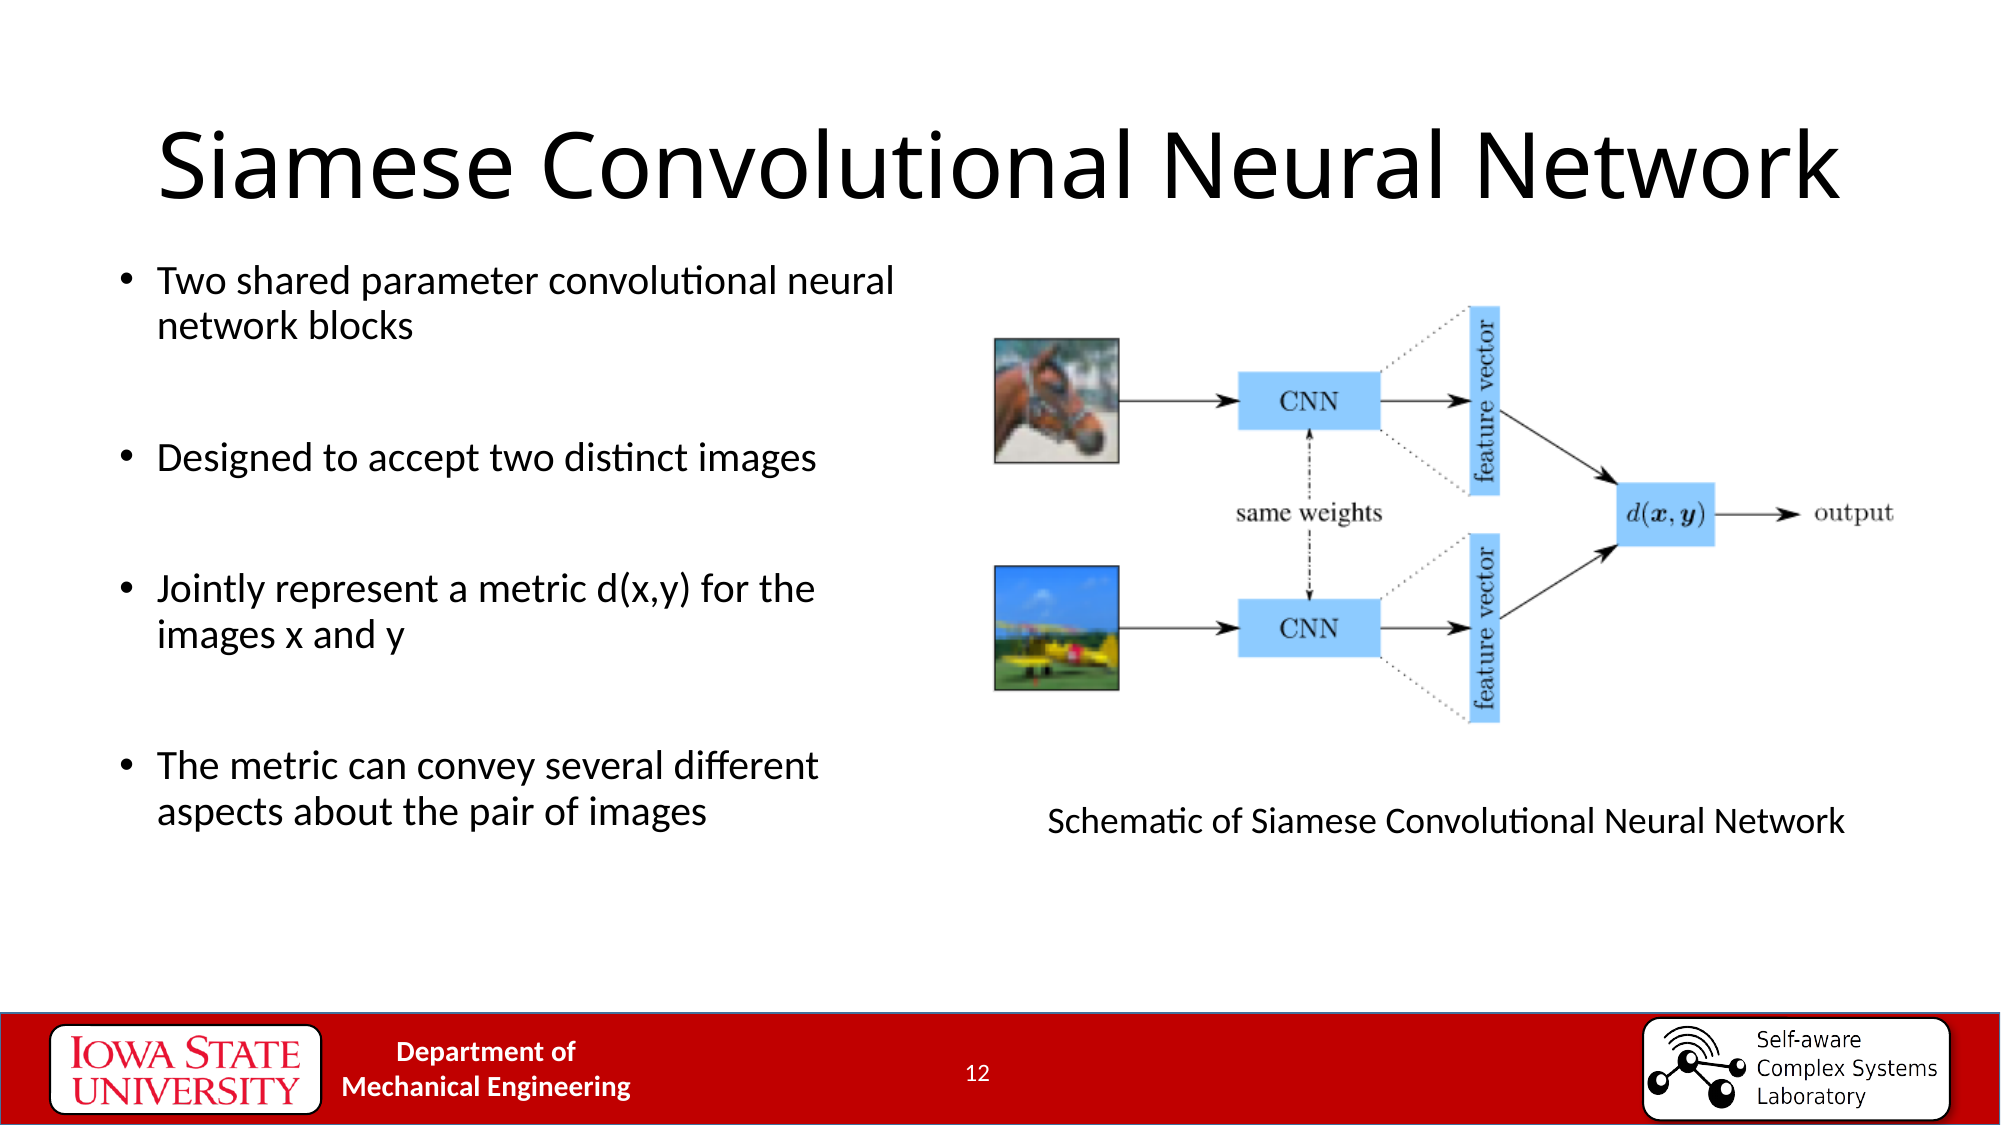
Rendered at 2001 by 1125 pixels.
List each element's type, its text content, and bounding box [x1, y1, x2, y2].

title Siamese Convolutional Neural Network [137, 59, 1863, 278]
list Two shared parameter convolutional neural network blocks Designed to accept two distinct images Jointly represent a metric d(x,y) for the images x and y The metric can convey several different aspects about the pair of images [104, 250, 924, 965]
picture [71, 1035, 300, 1105]
slide_number 12 [752, 1042, 1203, 1102]
picture [977, 277, 1917, 736]
text_box Schematic of Siamese Convolutional Neural Network [924, 788, 2000, 848]
picture [1641, 1020, 1943, 1116]
